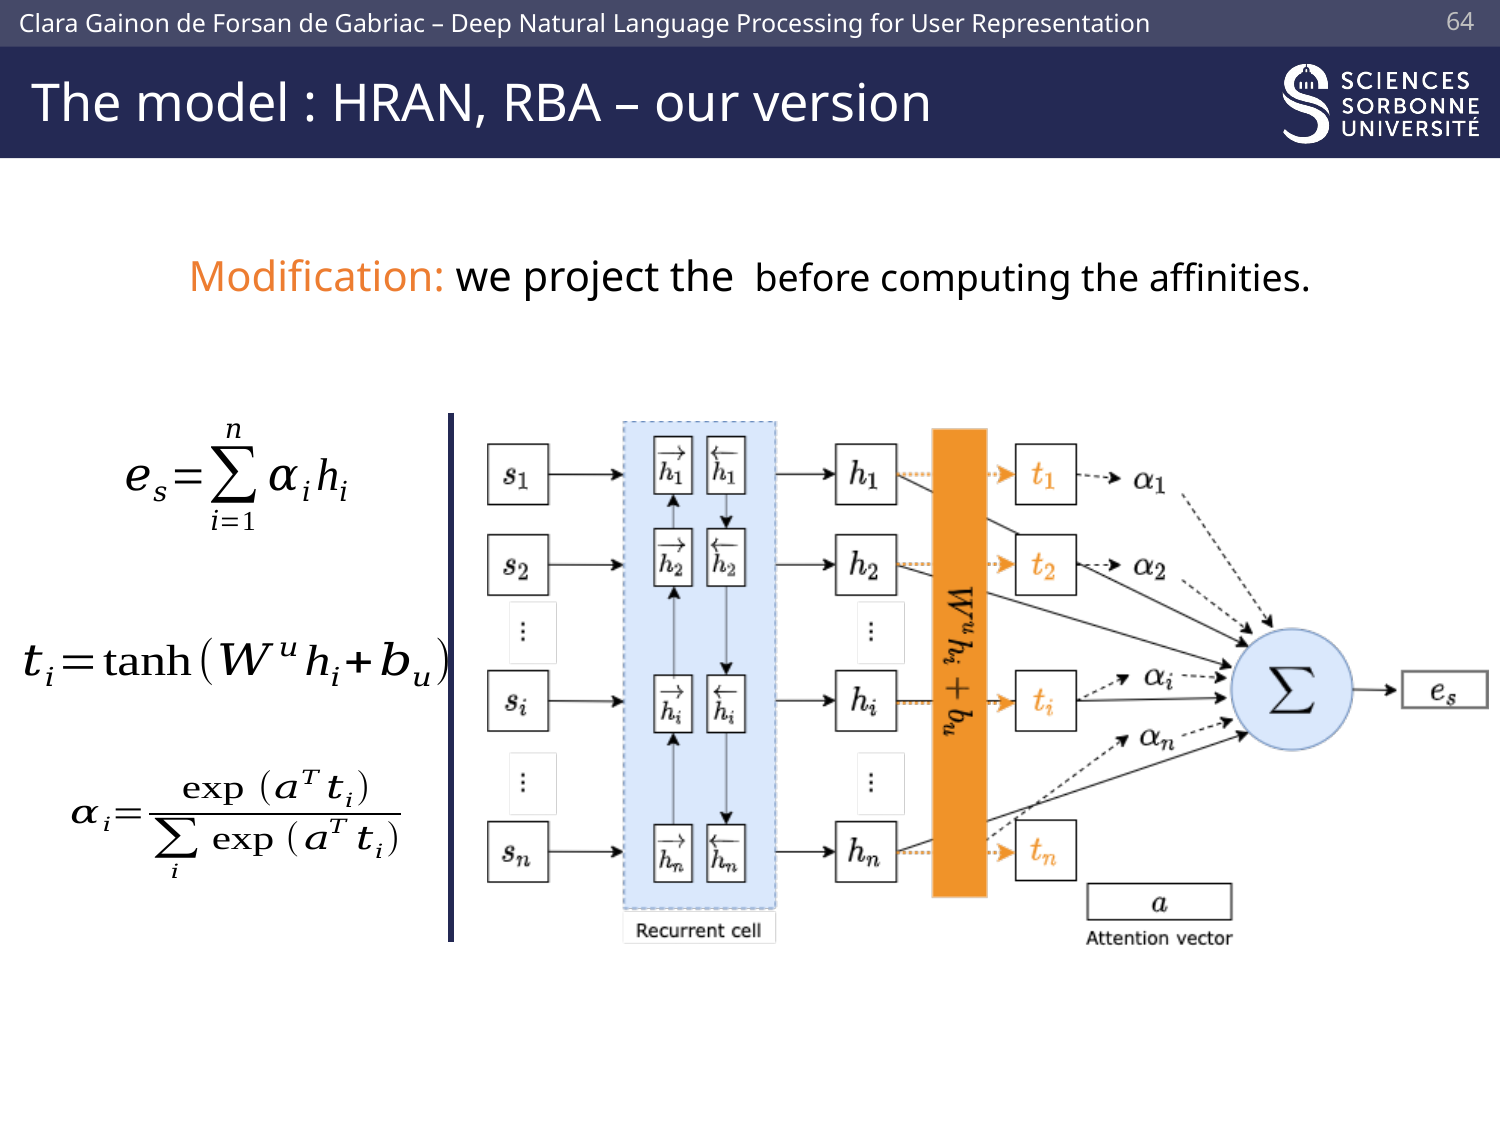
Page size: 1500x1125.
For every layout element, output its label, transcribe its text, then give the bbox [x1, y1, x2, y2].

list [487, 421, 1489, 951]
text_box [21, 412, 451, 883]
slide_number 63 [1411, 0, 1490, 54]
title The model : HRAN, RBA – our version [16, 48, 1266, 161]
